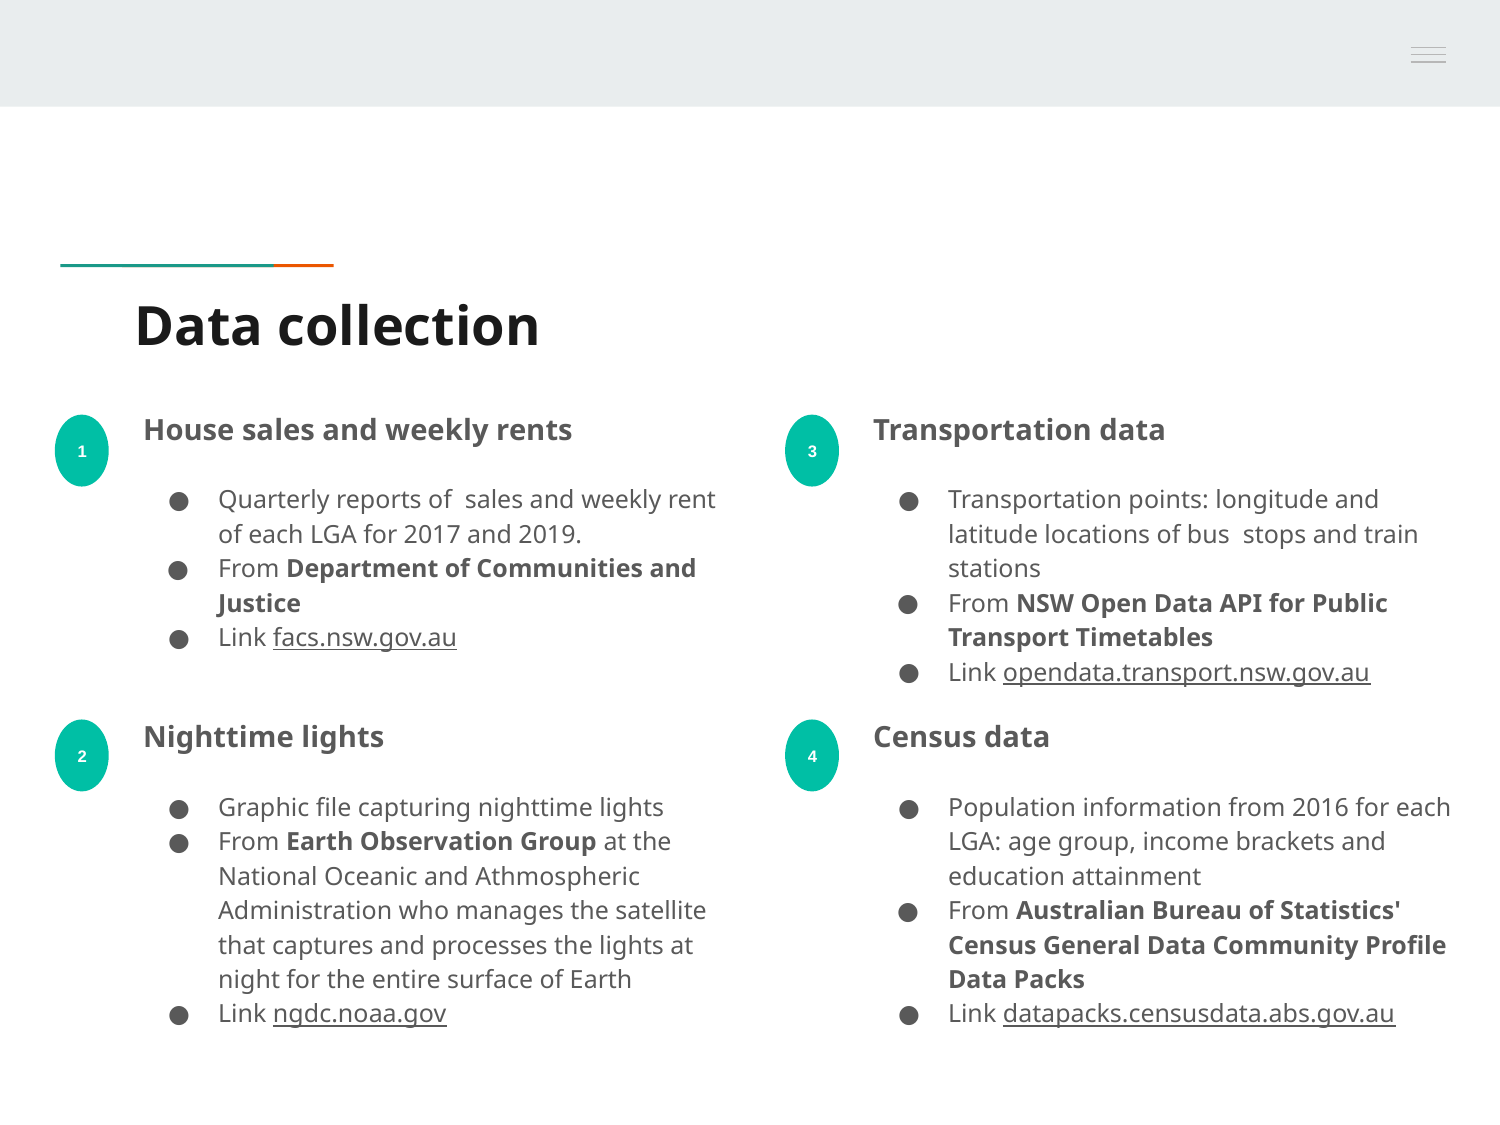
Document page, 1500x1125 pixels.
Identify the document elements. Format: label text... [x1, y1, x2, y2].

list Nighttime lights Graphic file capturing nighttime lights From Earth Observation Group at the National Oceanic and Athmospheric Administration who manages the satellite that captures and processes the lights at night for the entire surface of Earth Link ngdc.noaa.gov [128, 698, 750, 1043]
title Data collection [119, 275, 1381, 393]
text_box 2 [54, 719, 109, 792]
text_box 4 [785, 719, 839, 792]
list House sales and weekly rents Quarterly reports of sales and weekly rent of each LGA for 2017 and 2019. From Department of Communities and Justice Link facs.nsw.gov.au [128, 391, 750, 622]
list Census data Population information from 2016 for each LGA: age group, income brackets and education attainment From Australian Bureau of Statistics' Census General Data Community Profile Data Packs Link datapacks.censusdata.abs.gov.au [858, 698, 1480, 1043]
text_box 3 [785, 414, 839, 487]
list Transportation data Transportation points: longitude and latitude locations of bus stops and train stations From NSW Open Data API for Public Transport Timetables Link opendata.transport.nsw.gov.au [858, 391, 1480, 698]
text_box 1 [54, 414, 109, 487]
